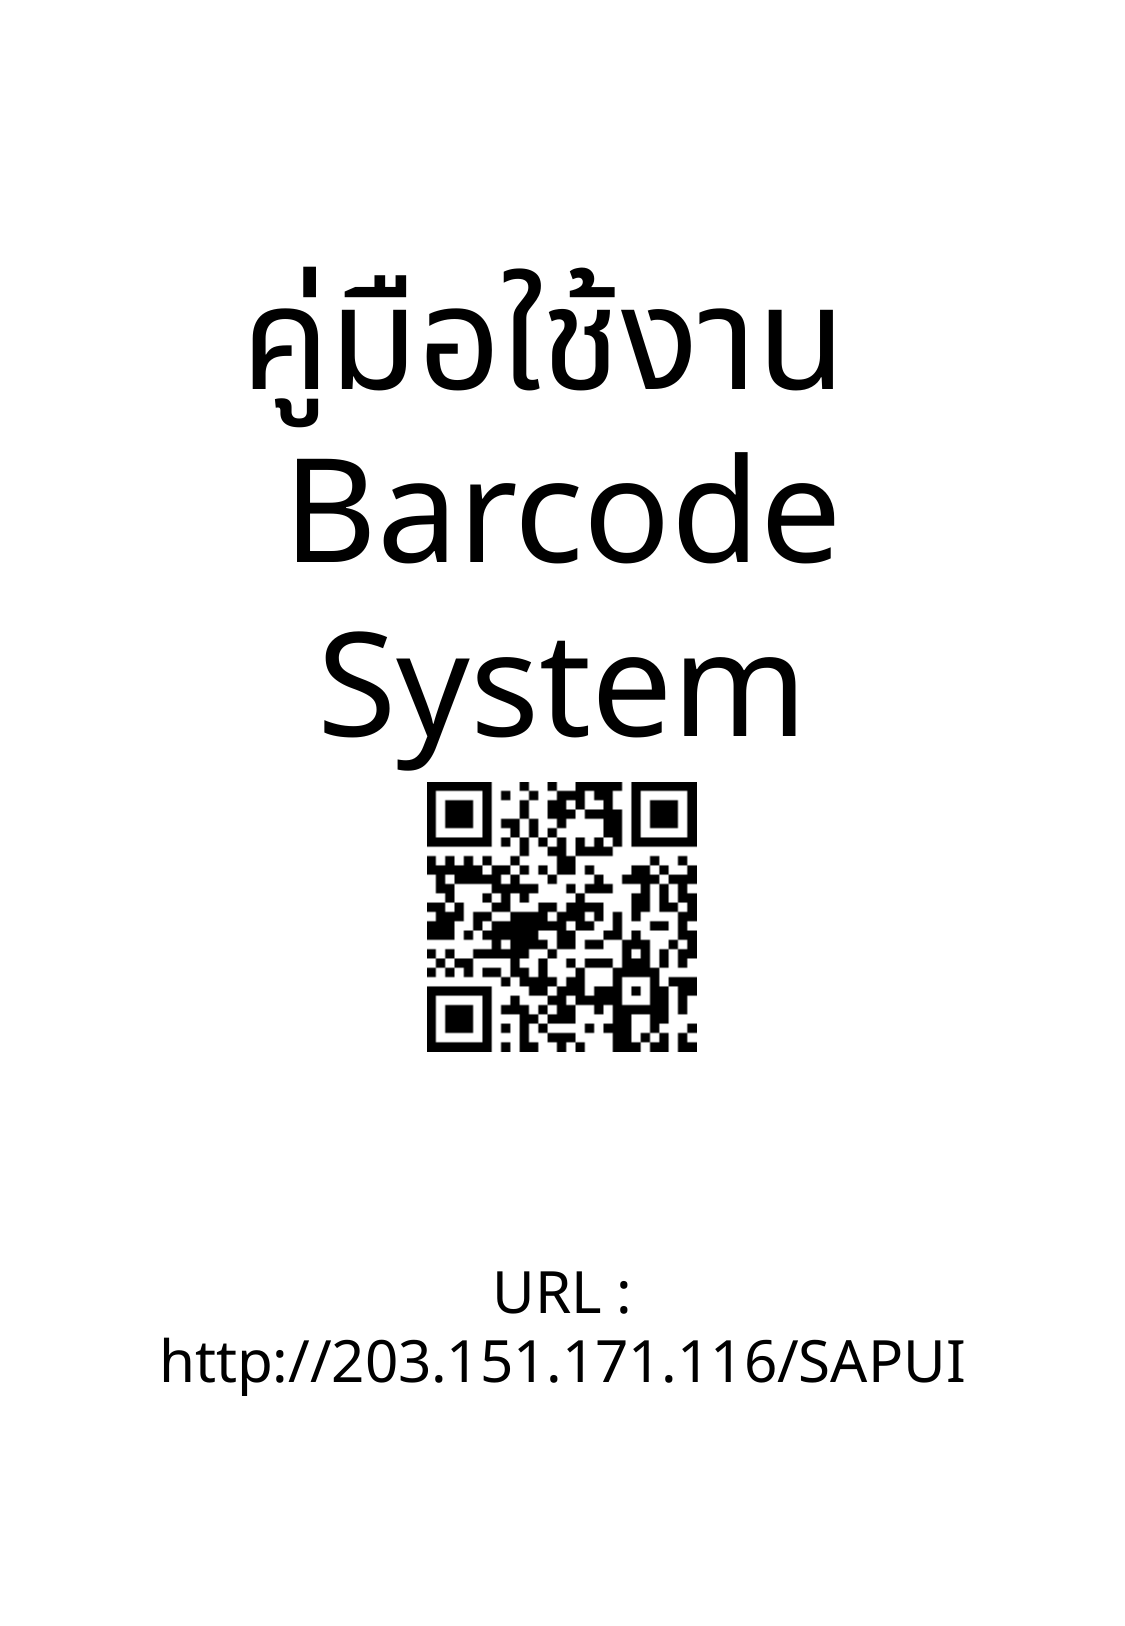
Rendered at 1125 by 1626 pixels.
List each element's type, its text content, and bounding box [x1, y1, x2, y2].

picture [427, 782, 698, 1052]
text_box คู่มือใช้งาน Barcode System URL : http://203.151.171.116/SAPUI [91, 237, 1034, 1402]
